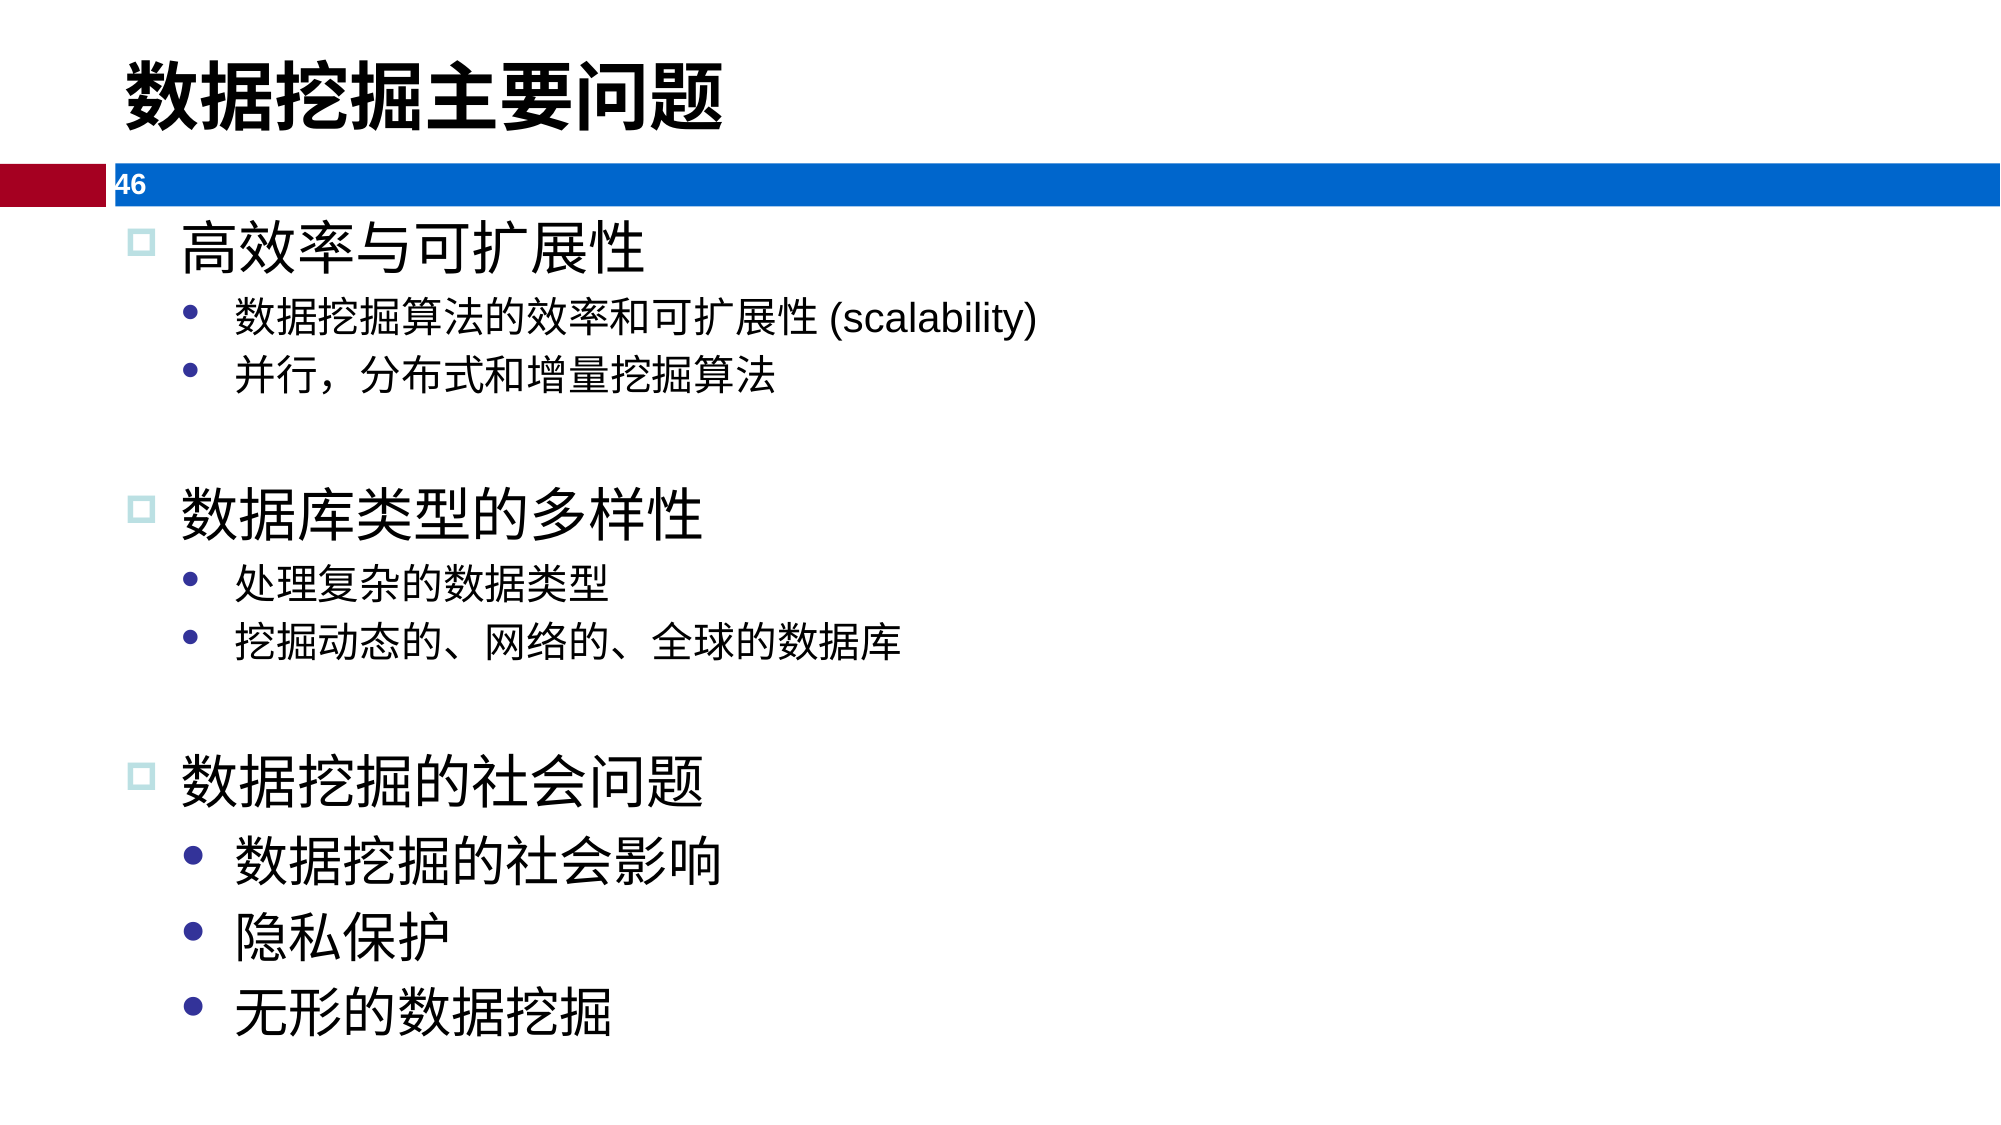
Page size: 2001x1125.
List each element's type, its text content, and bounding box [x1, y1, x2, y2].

text_box 高效率与可扩展性 数据挖掘算法的效率和可扩展性(scalability) 并行，分布式和增量挖掘算法 数据库类型的多样性 处理复杂的数据类型 挖掘动态的、网络的、全球的数据库 数据挖掘的社会问题 数据挖掘的社会影响 隐私保护 无形的数据挖掘 [109, 211, 1460, 1044]
title 数据挖掘主要问题 [109, 38, 2000, 150]
